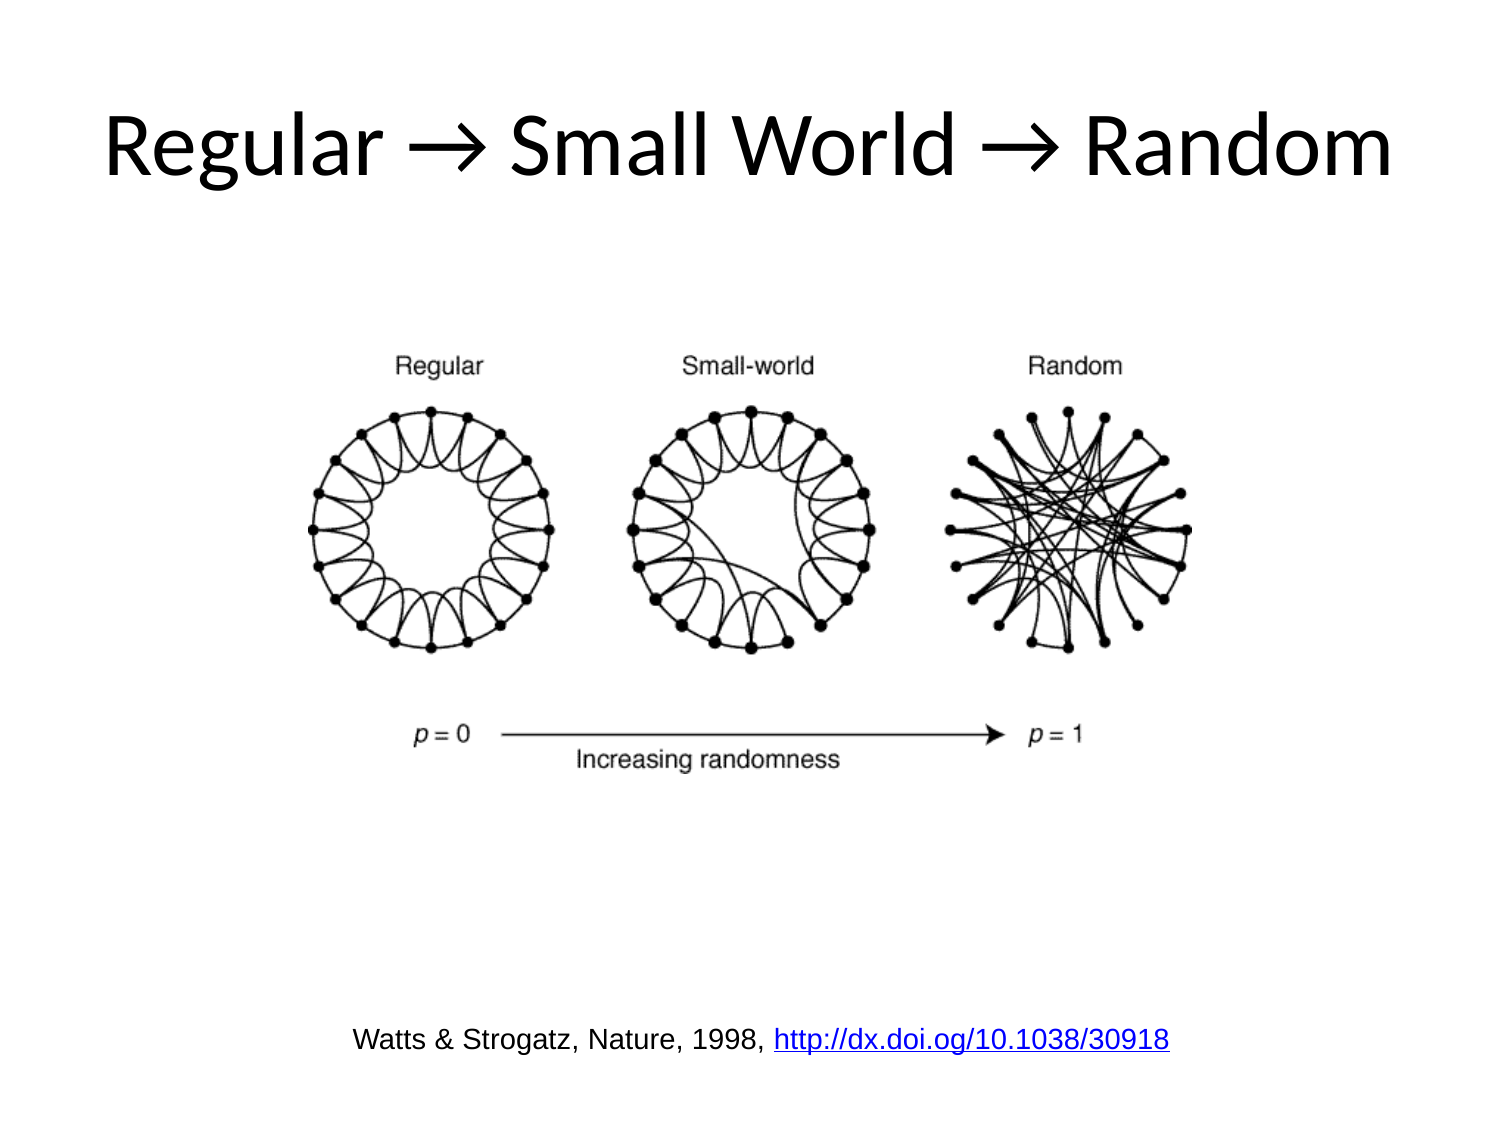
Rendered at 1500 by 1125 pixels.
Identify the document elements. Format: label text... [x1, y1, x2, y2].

picture [308, 350, 1192, 774]
text_box Watts & Strogatz, Nature, 1998, http://dx.doi.og/10.1038/30918 [337, 1012, 1189, 1063]
text_box Regular → Small World → Random [74, 45, 1425, 233]
